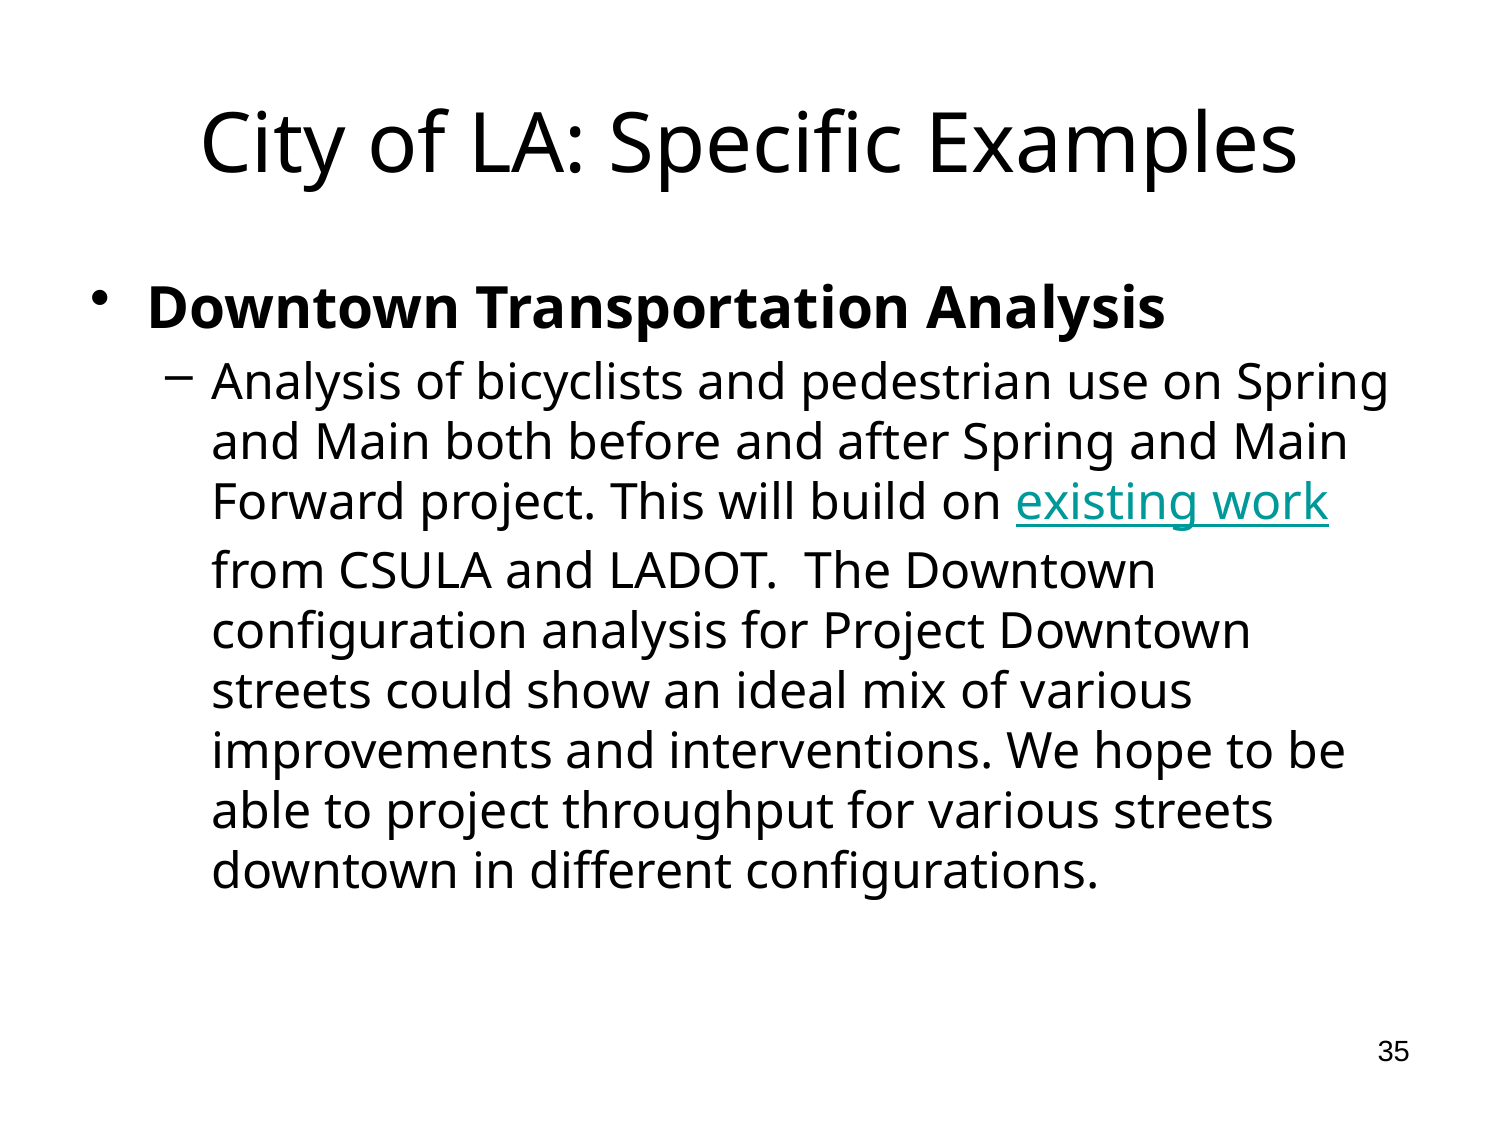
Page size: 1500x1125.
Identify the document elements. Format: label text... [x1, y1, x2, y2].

slide_number 35 [1074, 1024, 1425, 1103]
list Downtown Transportation Analysis Analysis of bicyclists and pedestrian use on Spring and Main both before and after Spring and Main Forward project. This will build on existing work from CSULA and LADOT. The Downtown configuration analysis for Project Downtown streets could show an ideal mix of various improvements and interventions. We hope to be able to project throughput for various streets downtown in different configurations. [75, 262, 1425, 1005]
title City of LA: Specific Examples [75, 45, 1425, 233]
